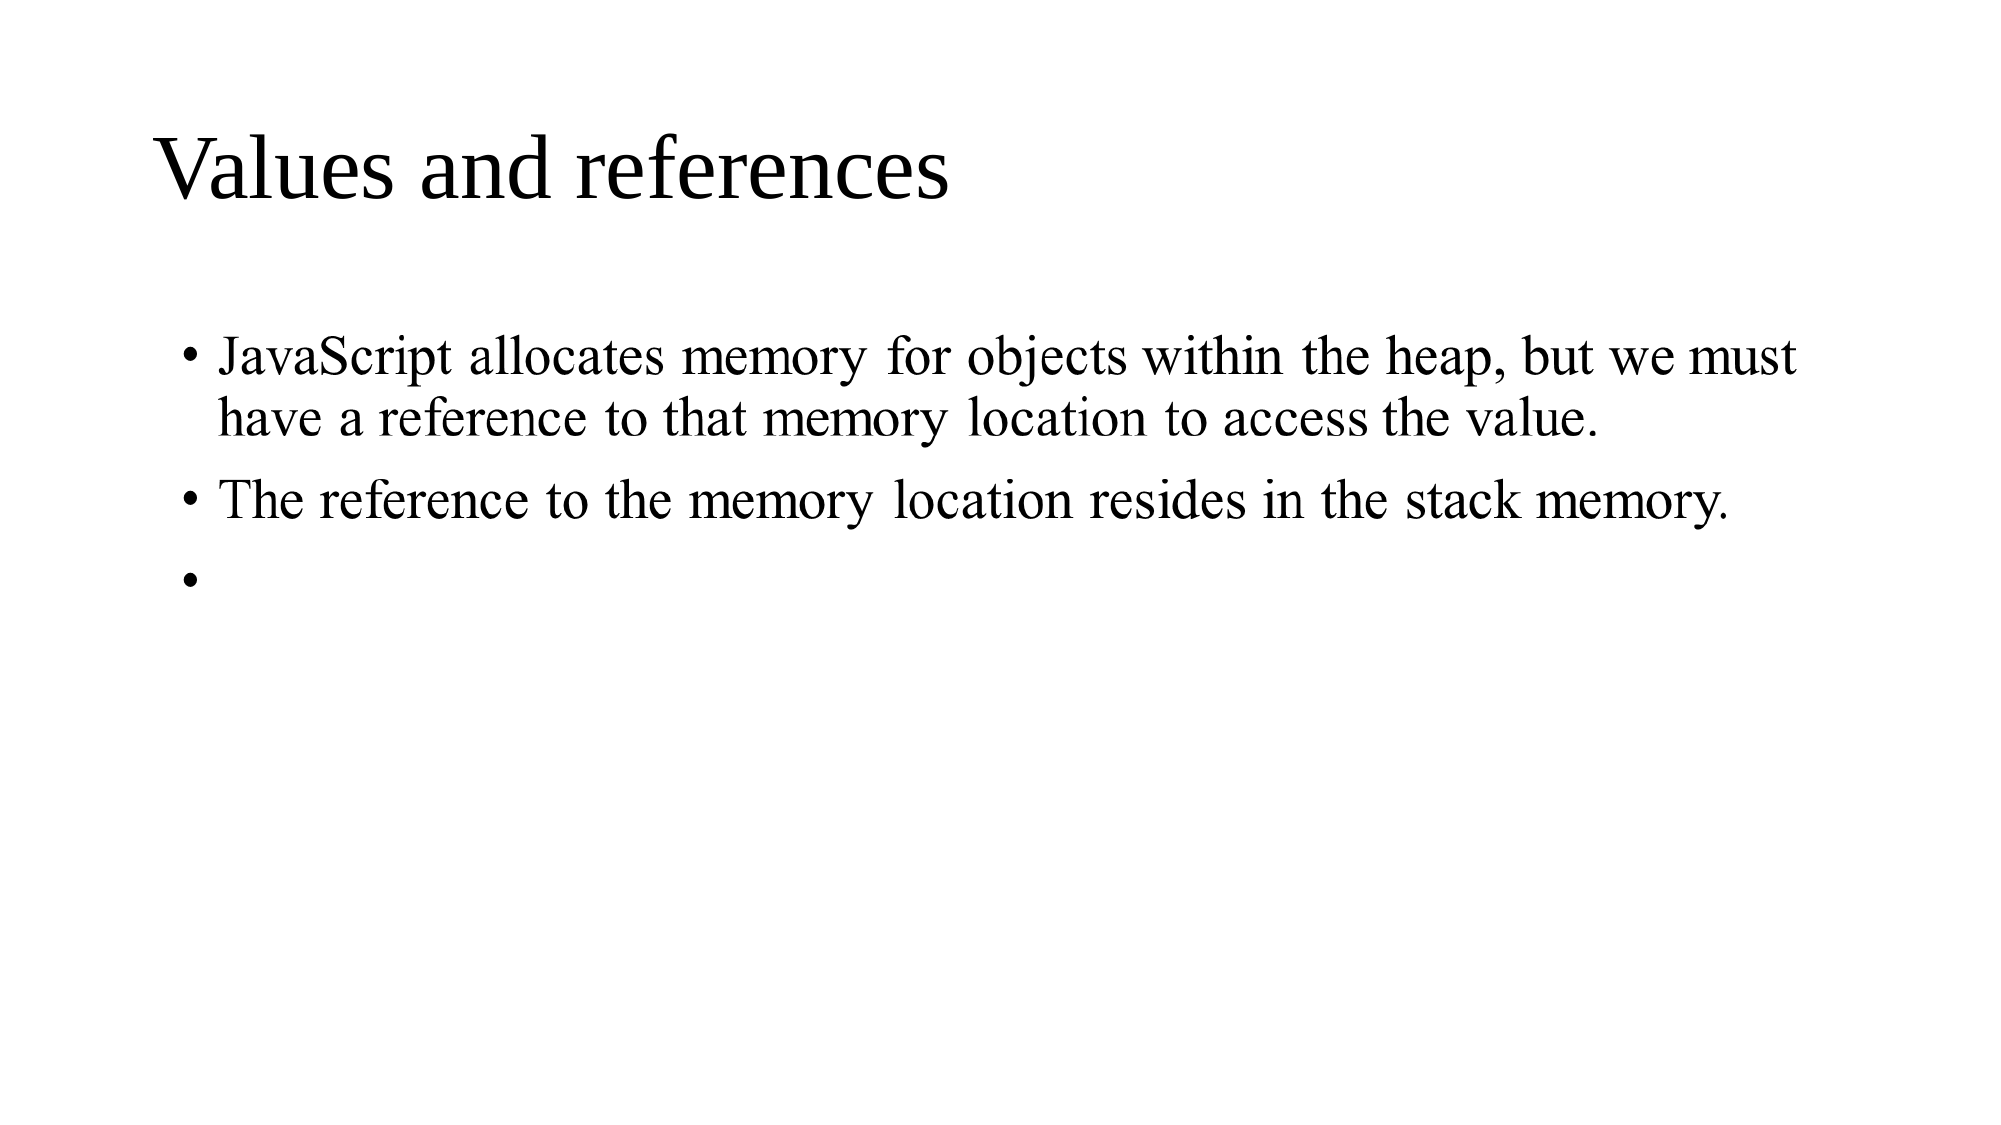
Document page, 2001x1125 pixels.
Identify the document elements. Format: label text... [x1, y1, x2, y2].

title Values and references [137, 59, 1863, 278]
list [148, 301, 1852, 1016]
